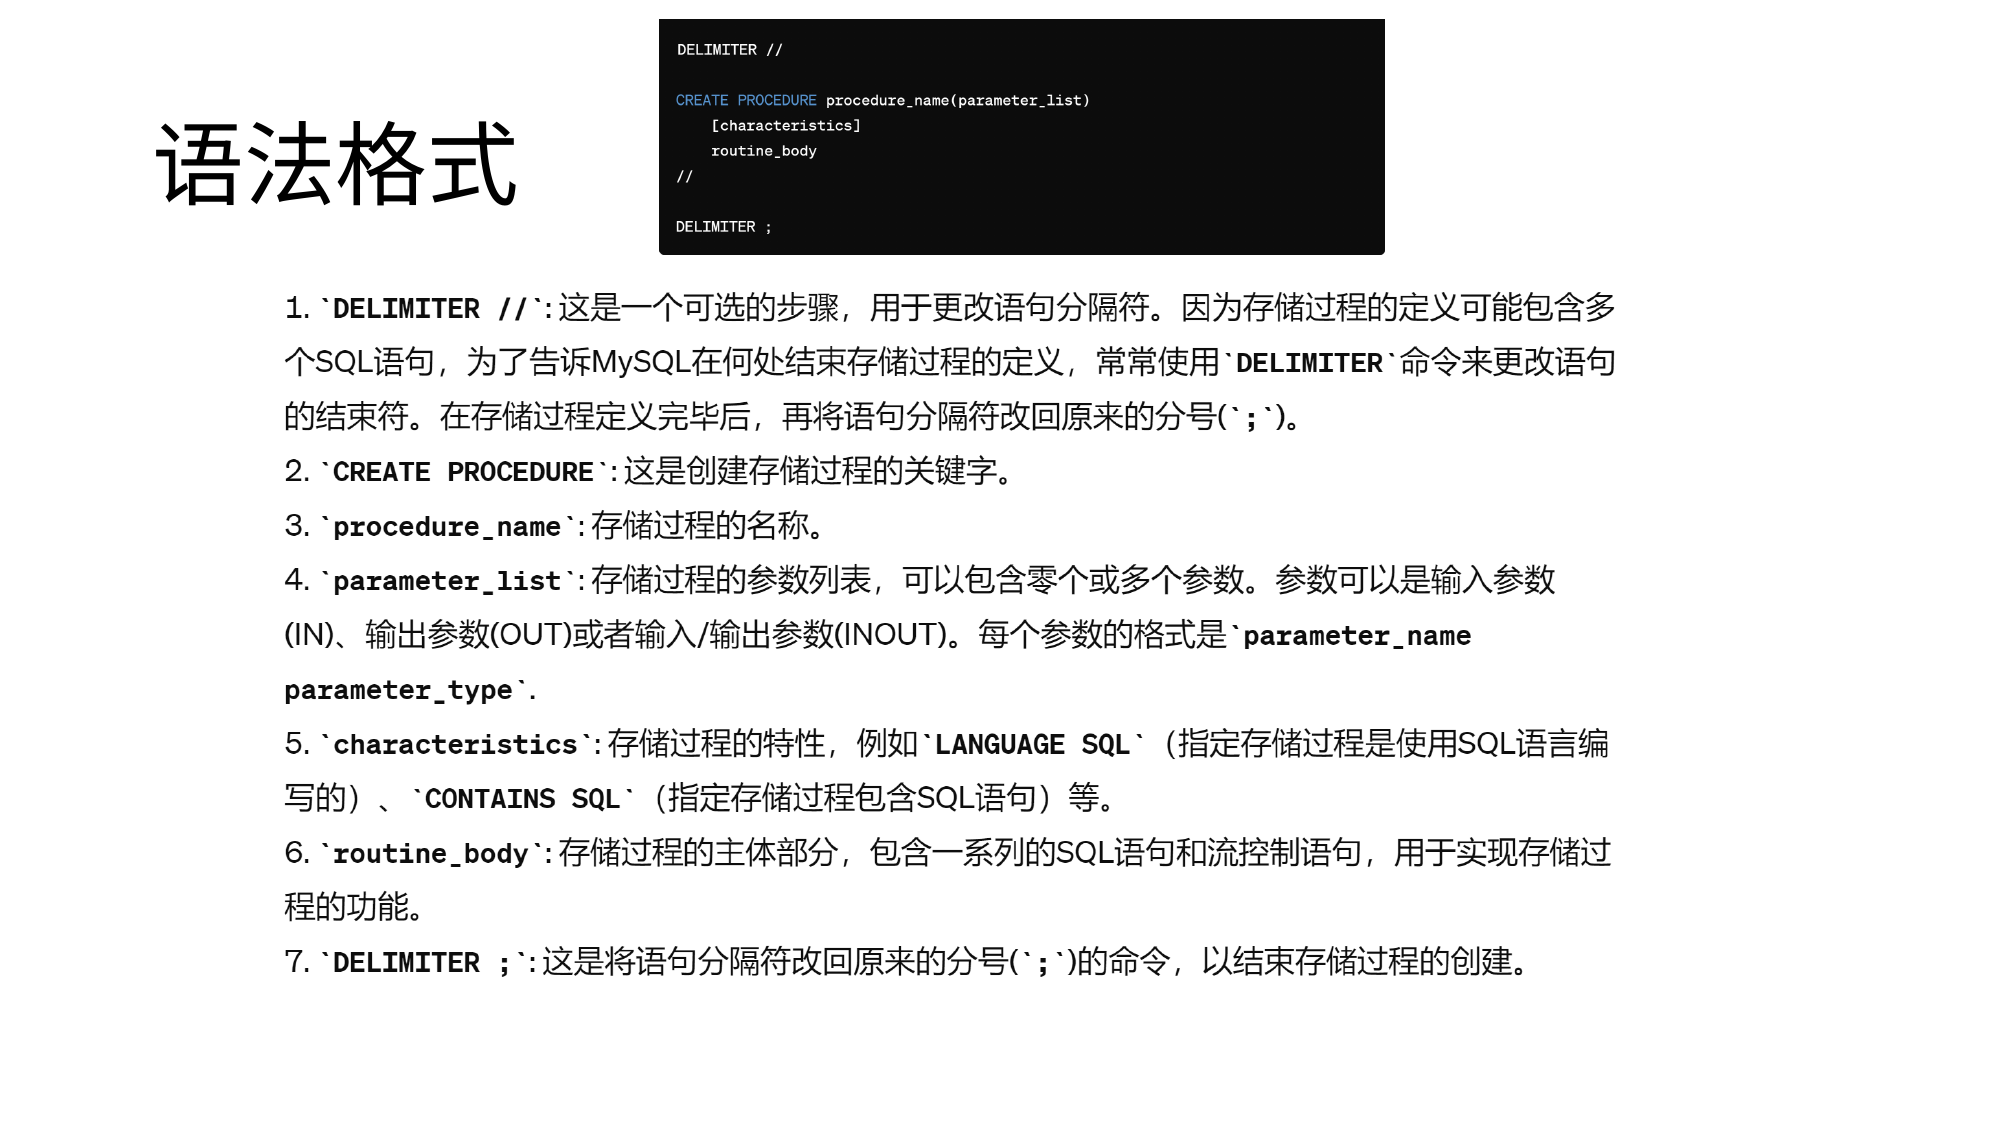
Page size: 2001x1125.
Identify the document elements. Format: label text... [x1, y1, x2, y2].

picture [262, 272, 1687, 1011]
picture [659, 19, 1385, 255]
title 语法格式 [137, 59, 1863, 278]
